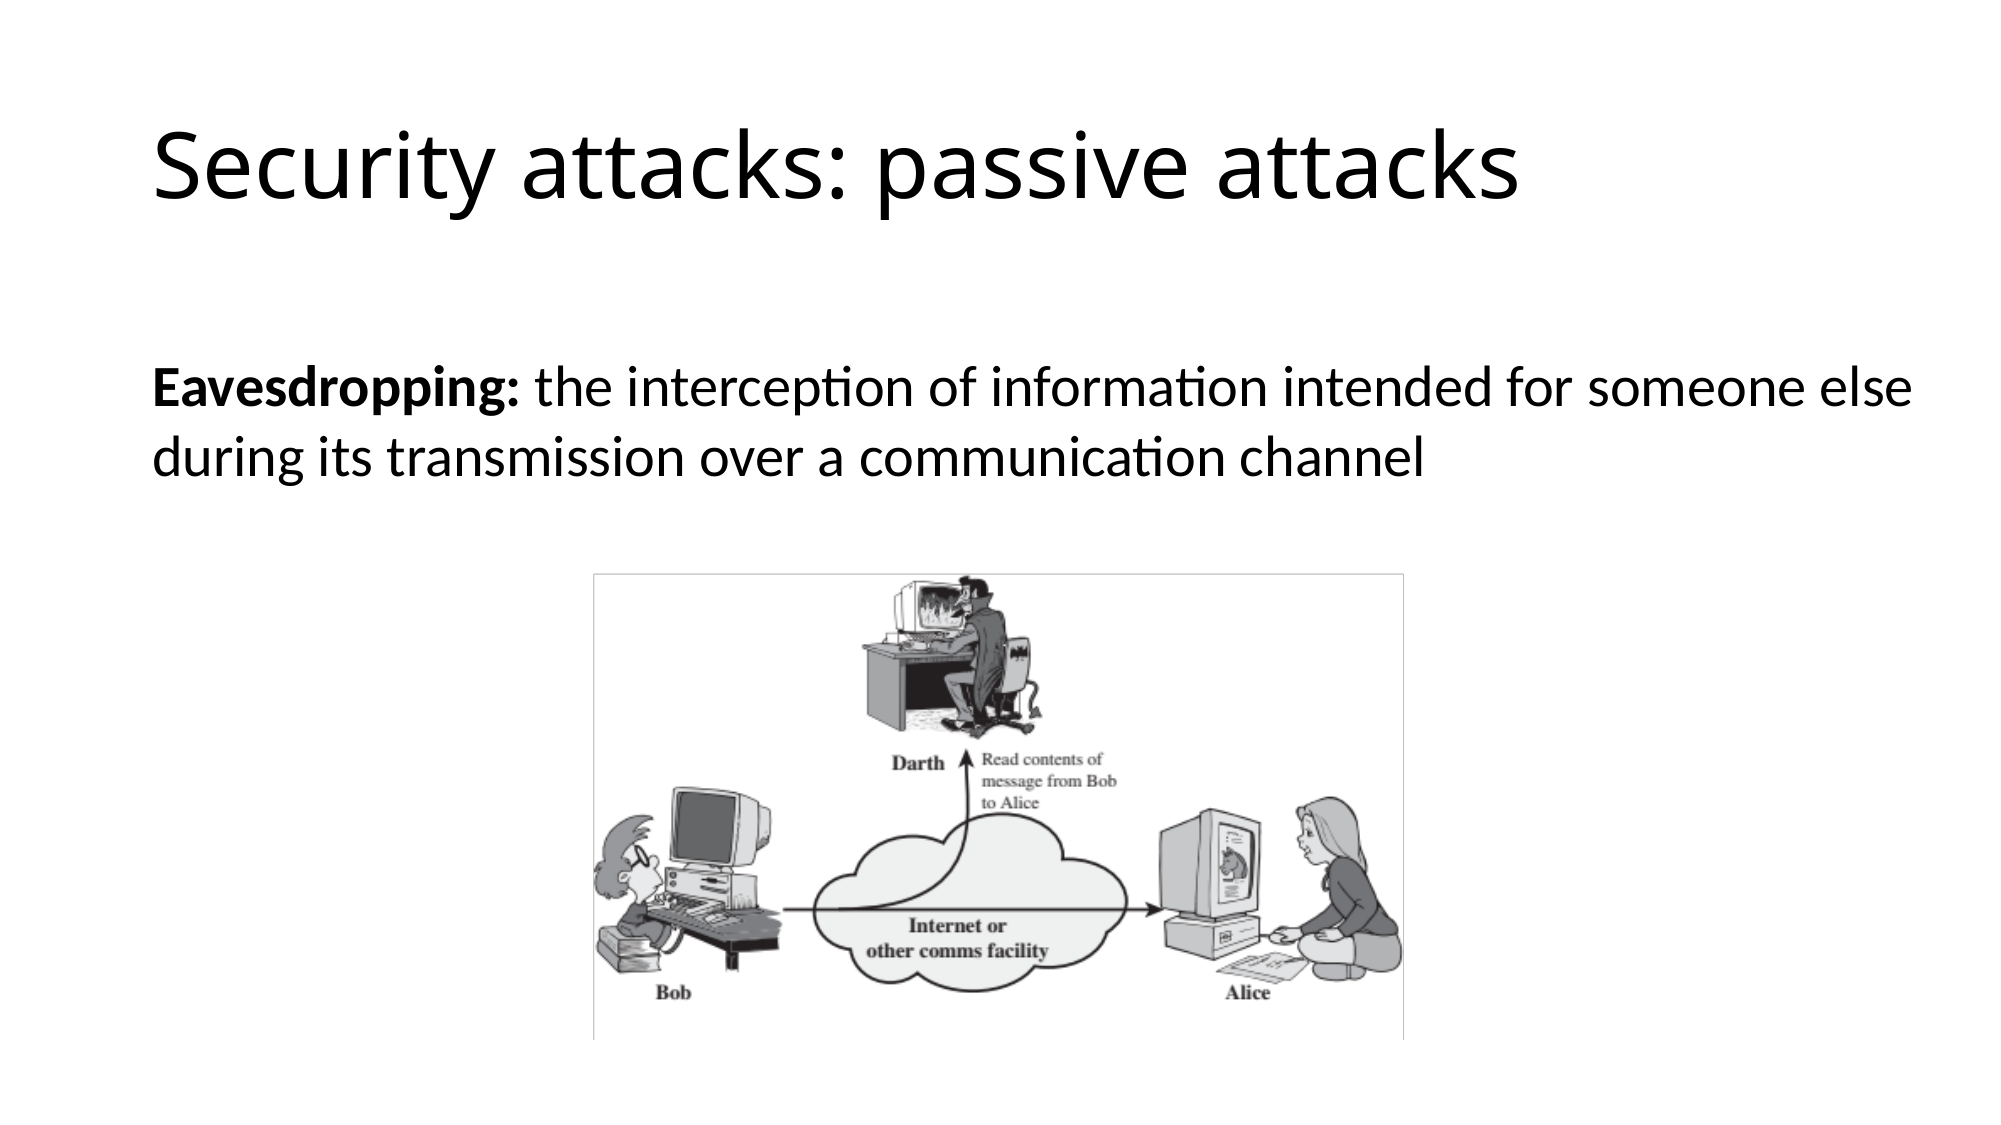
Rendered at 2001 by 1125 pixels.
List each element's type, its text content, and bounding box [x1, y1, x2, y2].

text_box Eavesdropping: the interception of information intended for someone else during its transmission over a communication channel [137, 340, 1961, 496]
picture [584, 561, 1416, 1040]
title Security attacks: passive attacks [137, 59, 1863, 278]
